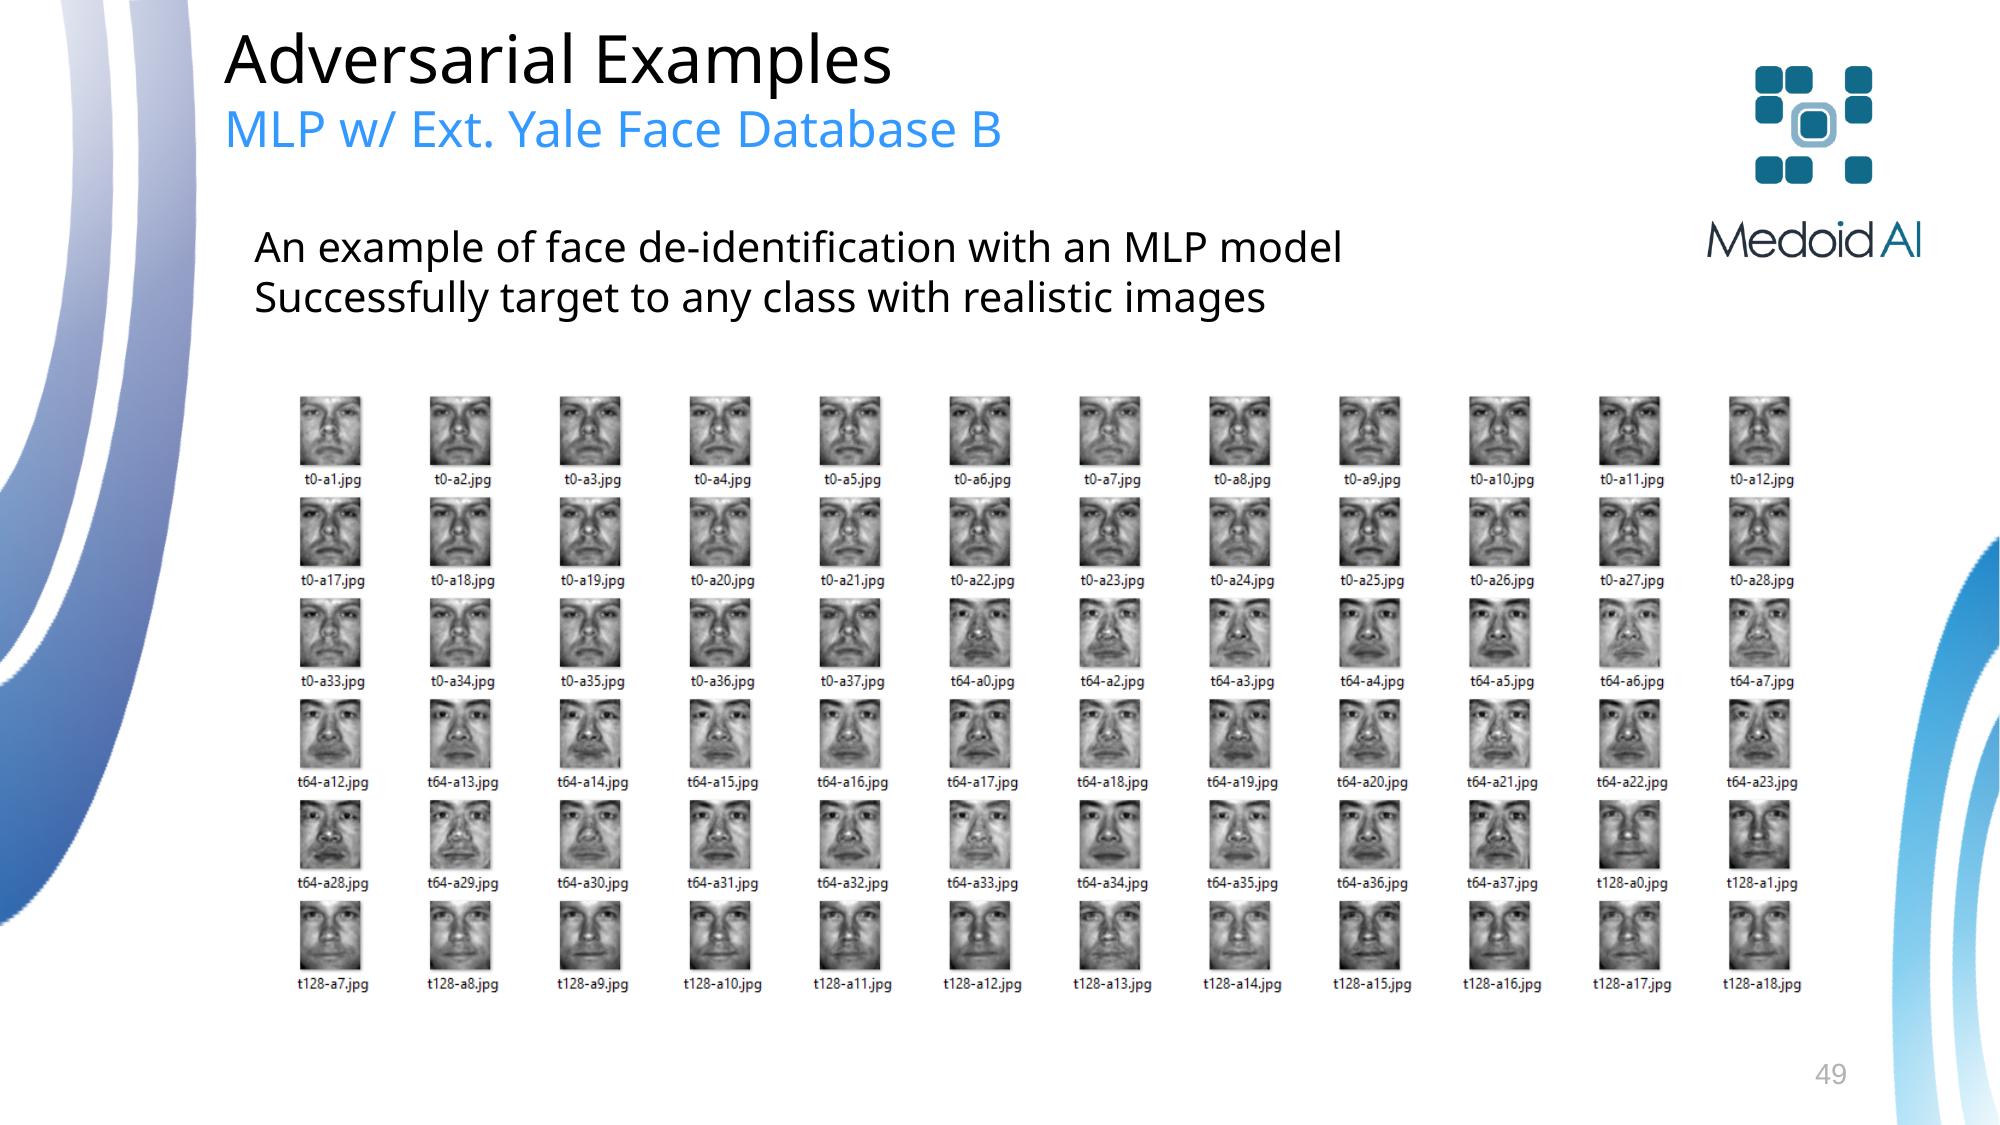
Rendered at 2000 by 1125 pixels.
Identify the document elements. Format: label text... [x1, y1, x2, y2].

slide_number 49 [1412, 1042, 1863, 1103]
text_box An example of face de-identification with an MLP model Successfully target to any class with realistic images [254, 220, 1438, 375]
text_box Adversarial Examples MLP w/ Ext. Yale Face Database B [224, 0, 2000, 175]
picture [0, 0, 2000, 1125]
